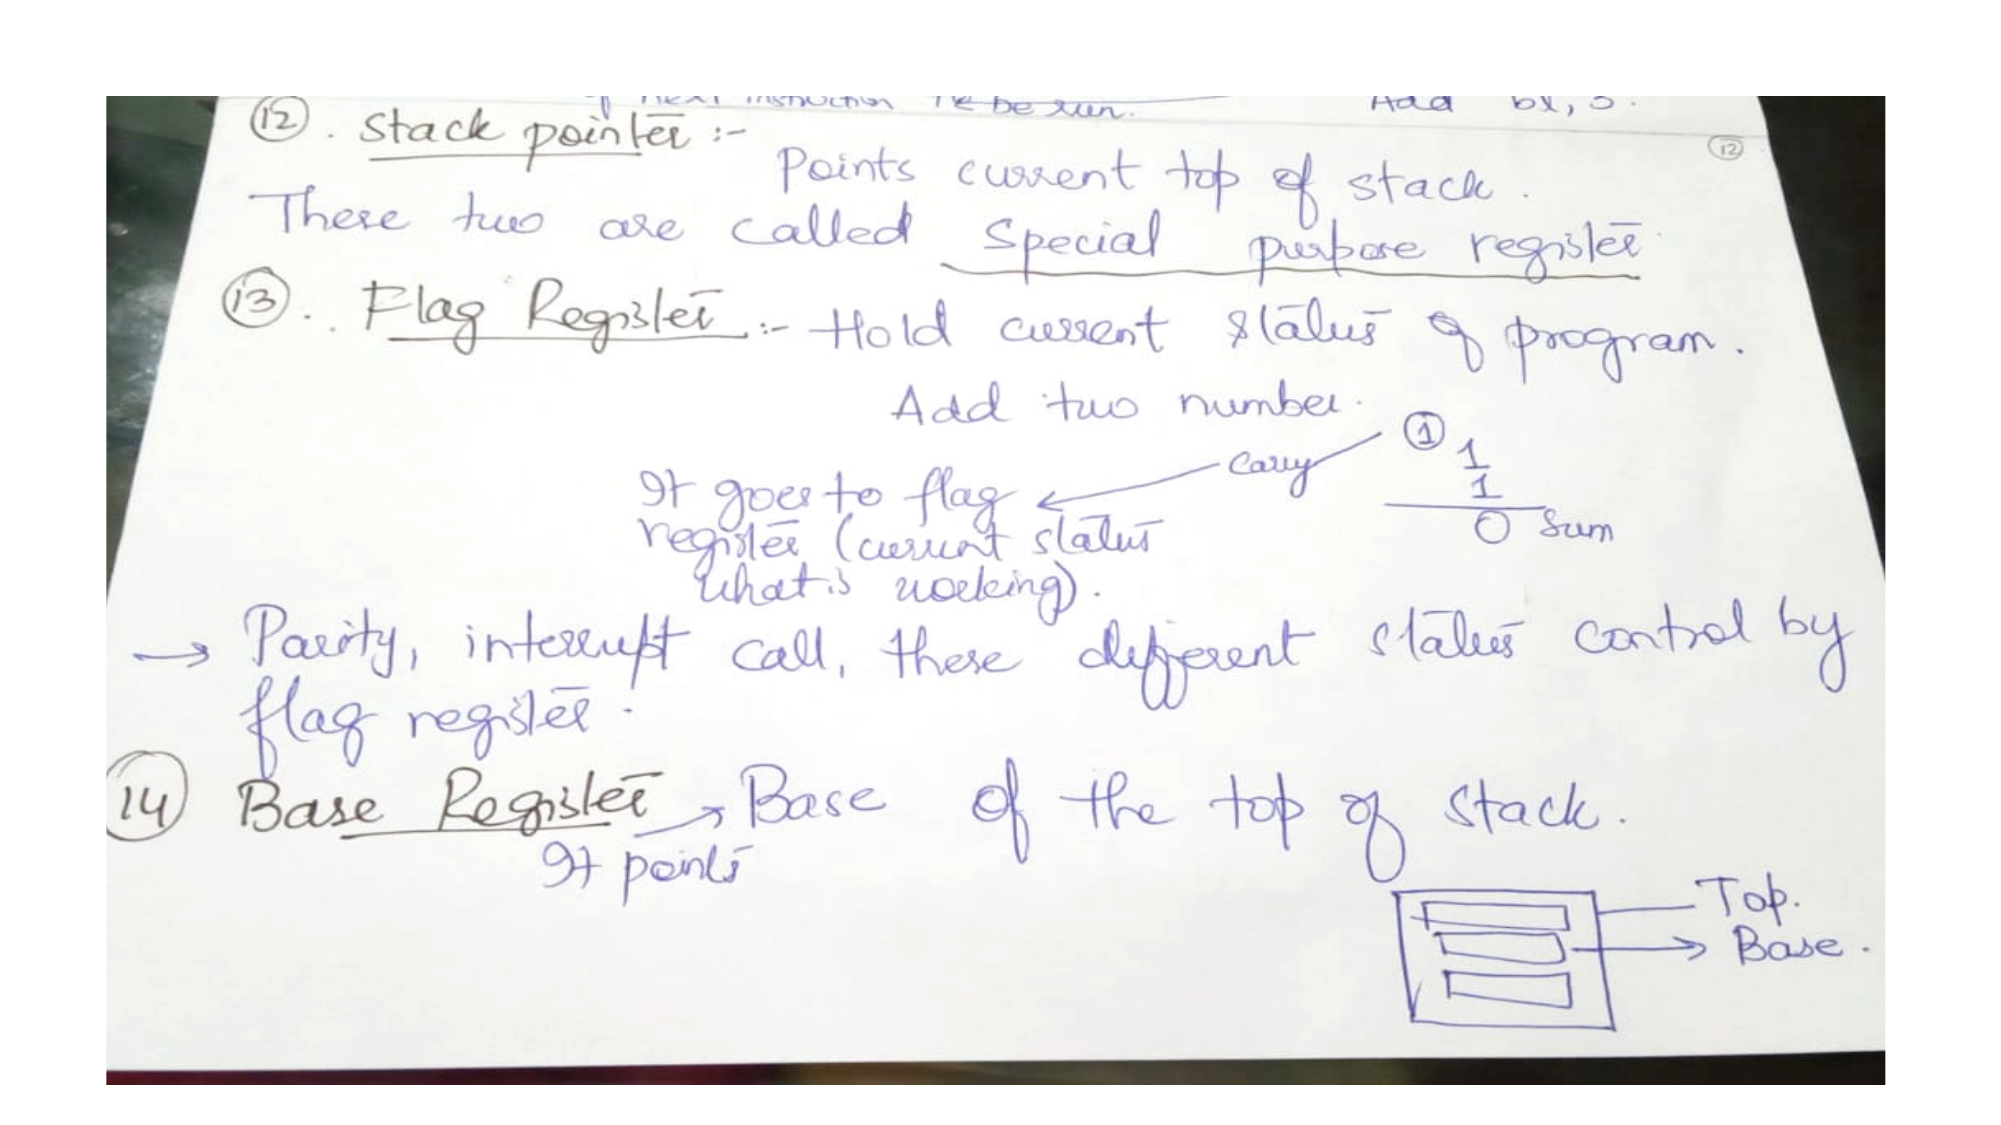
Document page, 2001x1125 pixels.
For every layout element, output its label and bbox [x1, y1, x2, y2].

list [106, 96, 1886, 1085]
